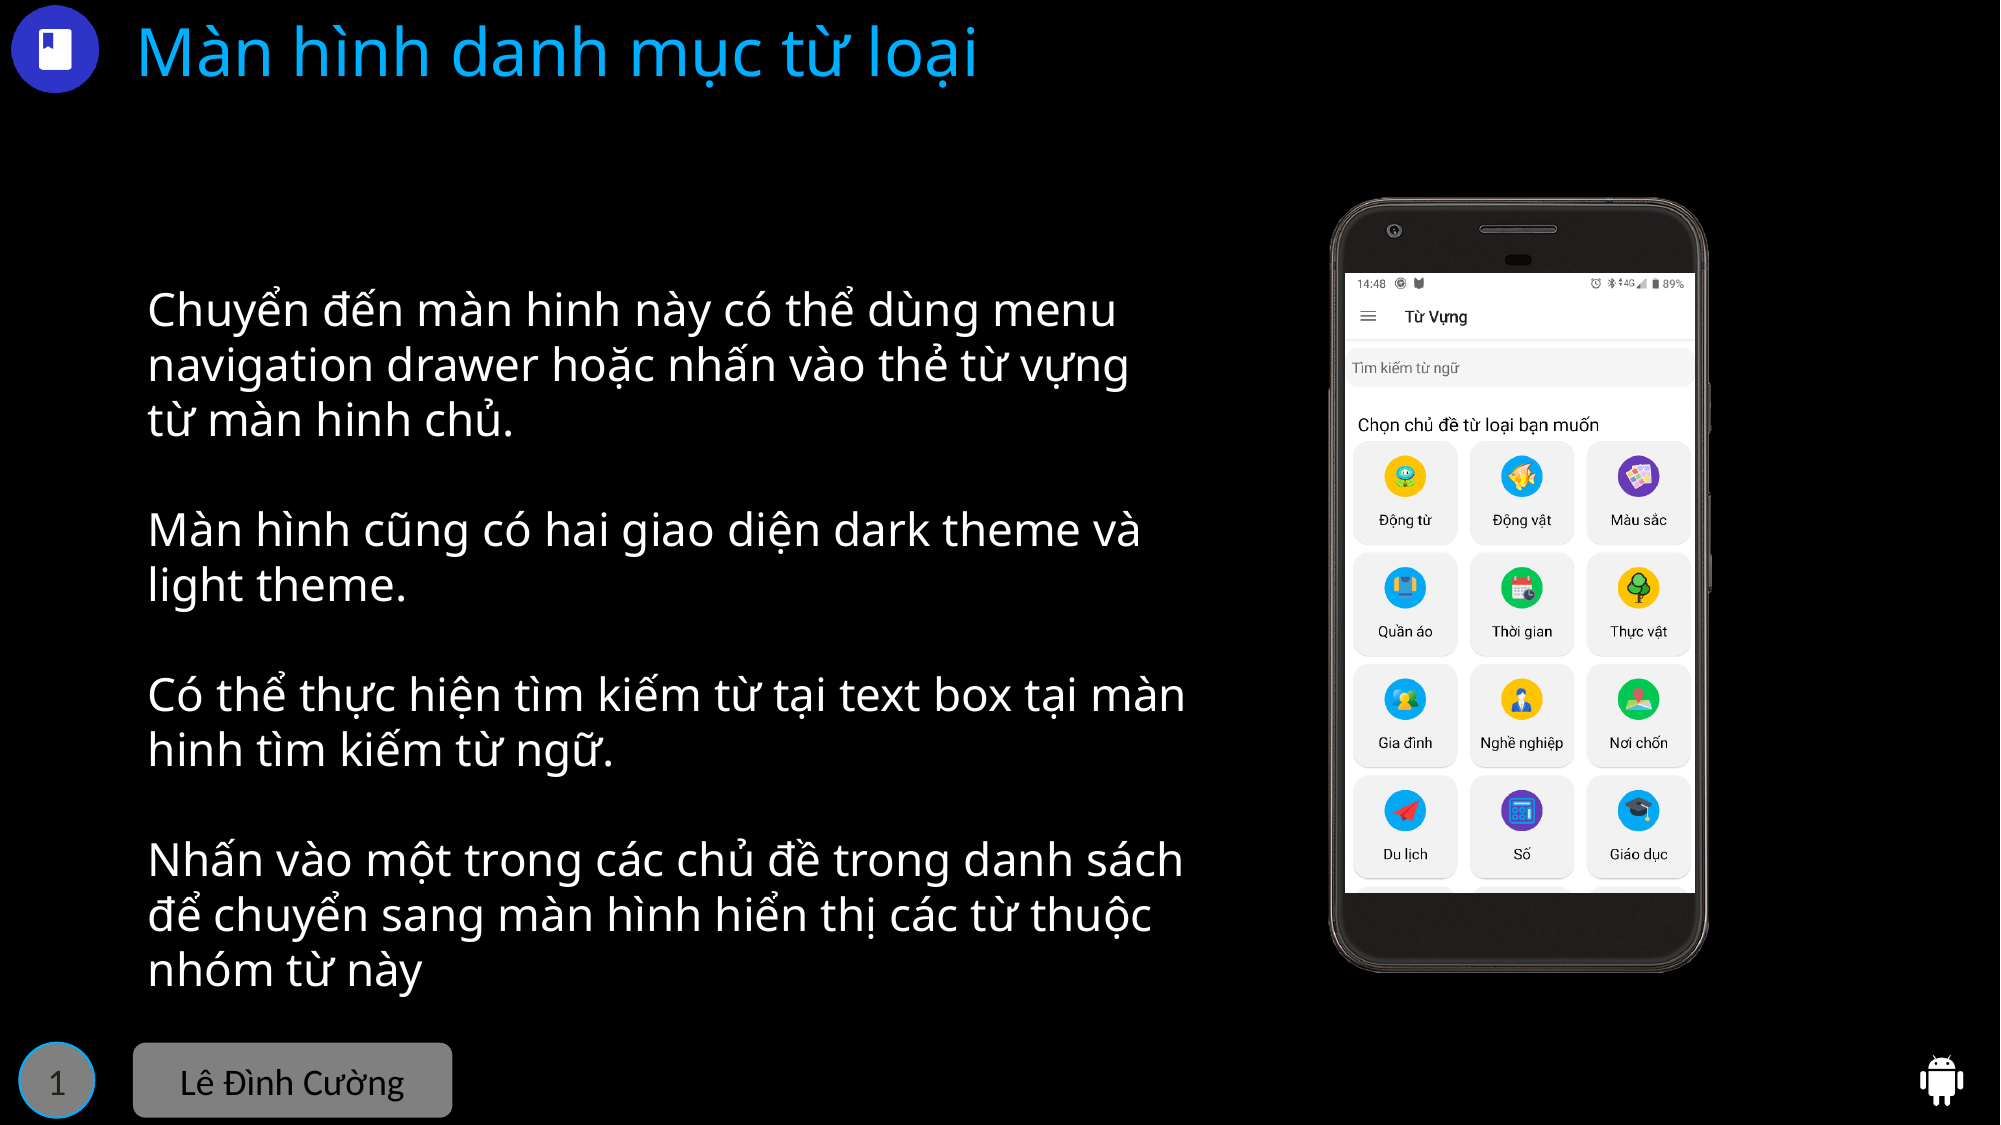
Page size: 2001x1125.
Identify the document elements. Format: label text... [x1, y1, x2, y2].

text_box 1 [18, 1041, 96, 1119]
picture [1328, 197, 1712, 973]
text_box Chuyển đến màn hinh này có thể dùng menu navigation drawer hoặc nhấn vào thẻ từ vựng từ màn hinh chủ. Màn hình cũng có hai giao diện dark theme và light theme. Có thể thực hiện tìm kiếm từ tại text box tại màn hinh tìm kiếm từ ngữ. Nhấn vào một trong các chủ đề trong danh sách để chuyển sang màn hình hiển thị các từ thuộc nhóm từ này [133, 273, 1205, 1003]
picture [11, 5, 99, 93]
text_box Màn hình danh mục từ loại [0, 0, 2000, 100]
text_box Lê Đình Cường [131, 1041, 454, 1119]
picture [1903, 1042, 1979, 1118]
